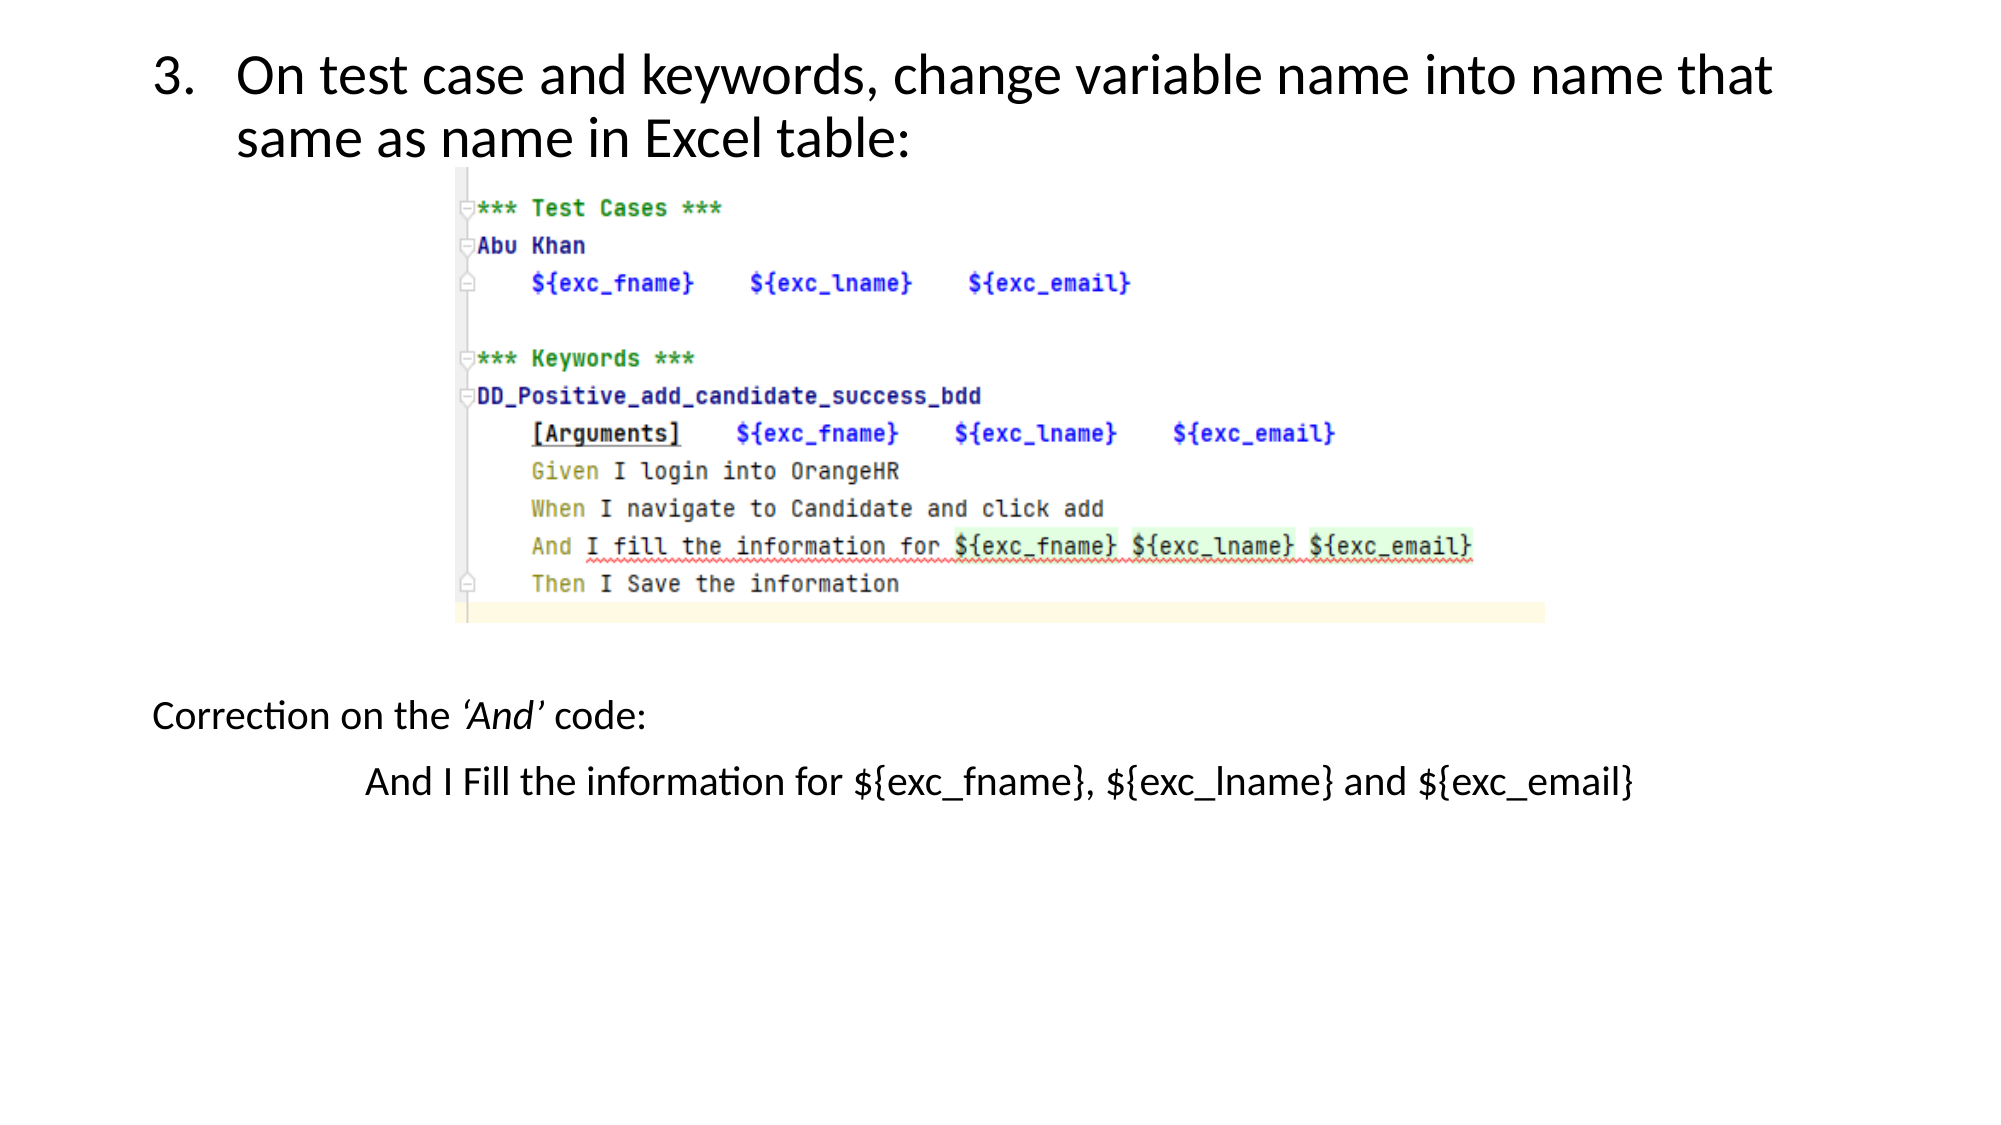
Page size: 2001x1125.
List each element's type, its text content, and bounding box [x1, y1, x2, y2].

picture [455, 167, 1545, 623]
list On test case and keywords, change variable name into name that same as name in Excel table: Correction on the ‘And’ code: And I Fill the information for ${exc_fname}, ${exc_lname} and ${exc_email} [137, 36, 1863, 1125]
